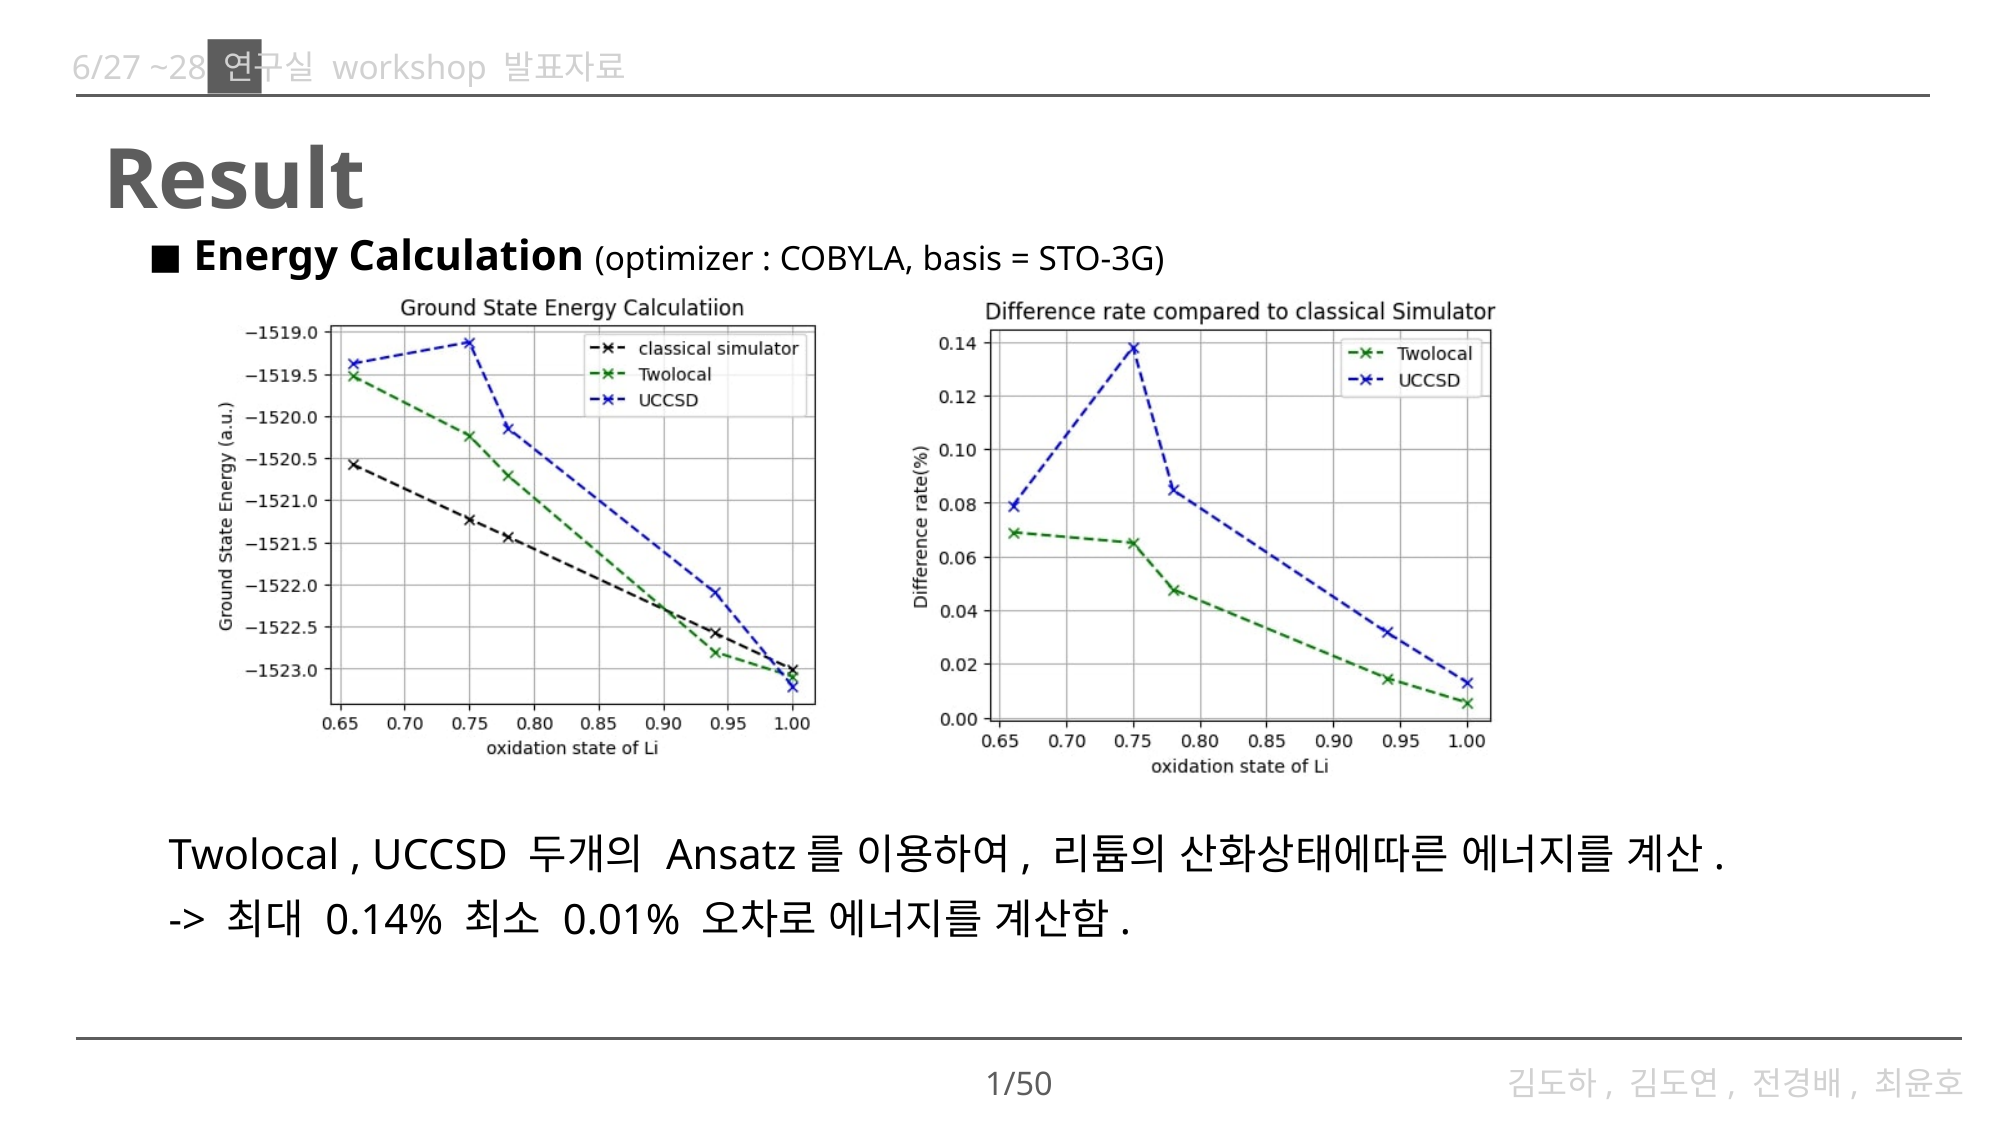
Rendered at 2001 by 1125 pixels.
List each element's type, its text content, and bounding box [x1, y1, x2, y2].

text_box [132, 220, 1562, 789]
text_box Twolocal , UCCSD 두개의 Ansatz를 이용하여, 리튬의 산화상태에따른 에너지를 계산. -> 최대 0.14% 최소 0.01% 오차로 에너지를 계산함. [168, 812, 1850, 943]
title ◼︎ Result [56, 124, 414, 233]
text_box 1/50 [969, 1059, 1068, 1111]
subtitle 김도하, 김도연, 전경배, 최윤호 [1487, 1059, 1985, 1111]
text_box 6/27 ~28 연구실 workshop 발표자료 [0, 43, 749, 120]
